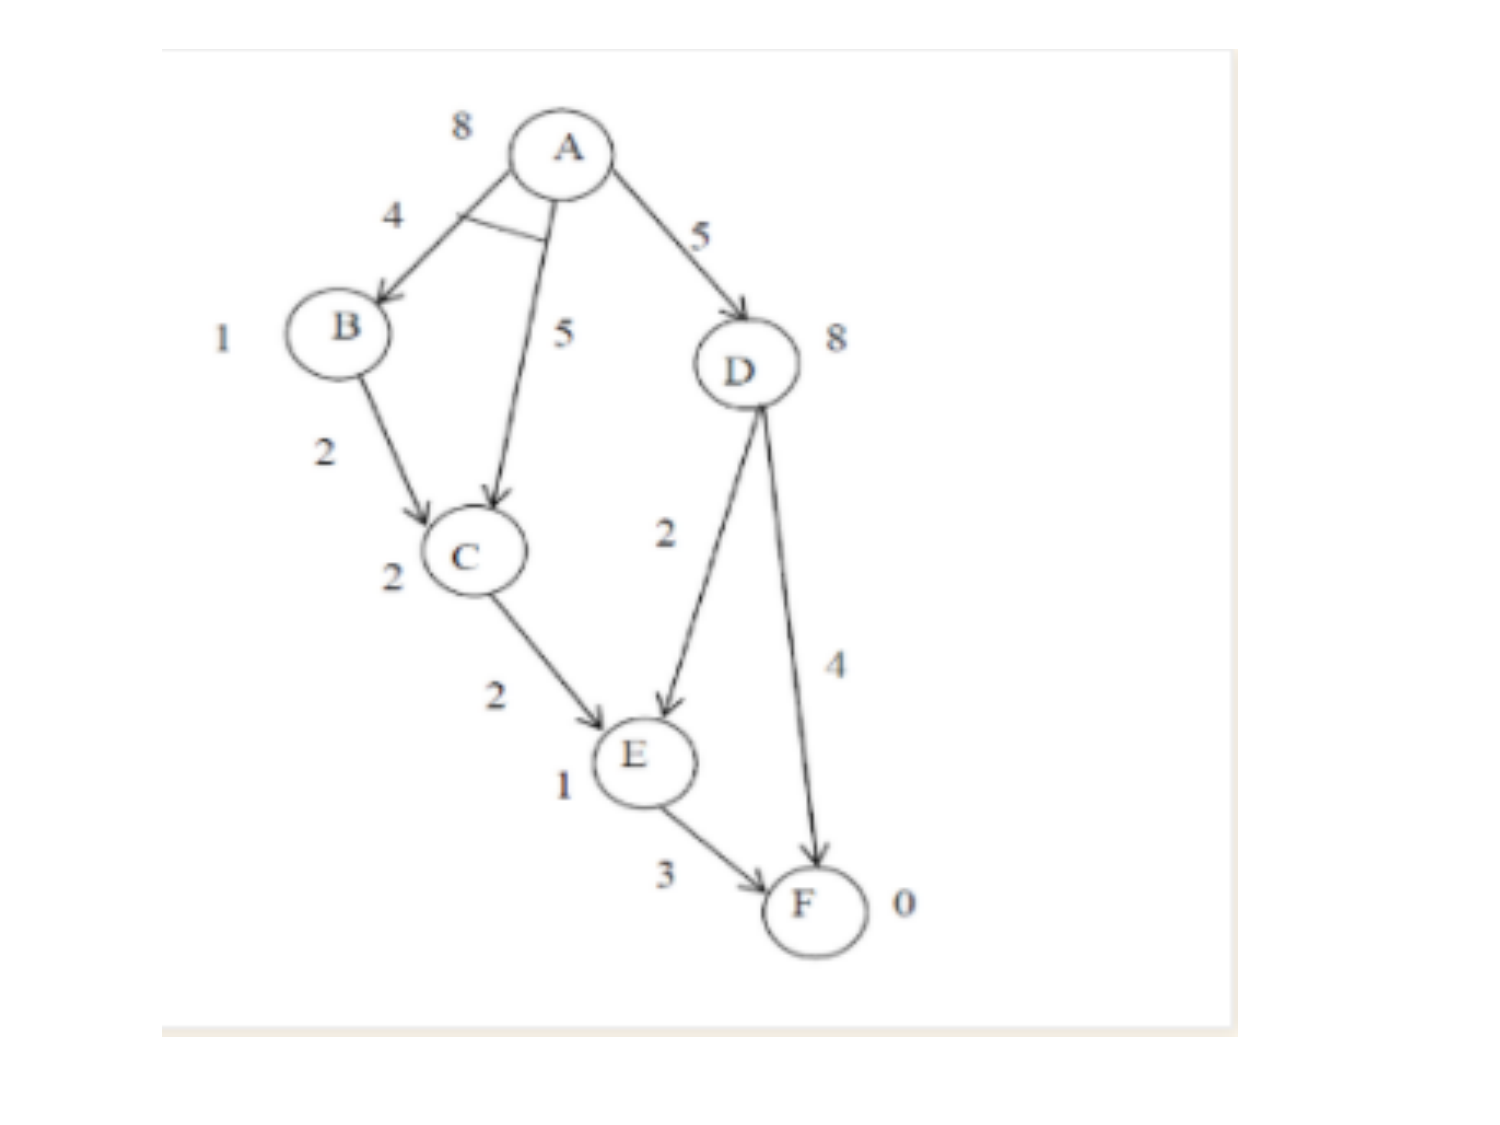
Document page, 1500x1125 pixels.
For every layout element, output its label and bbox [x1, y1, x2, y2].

picture [162, 49, 1238, 1037]
